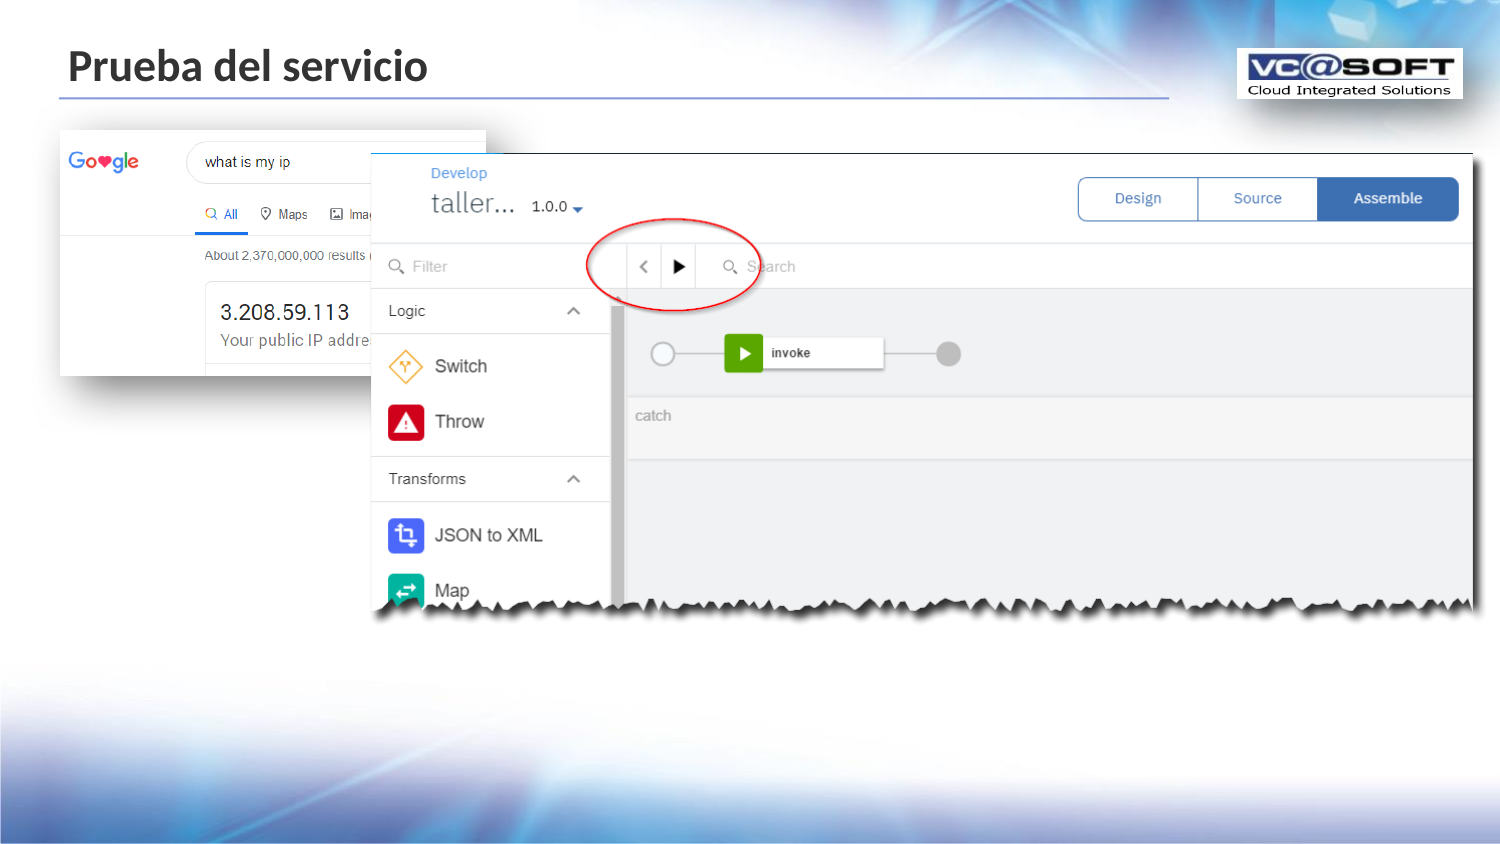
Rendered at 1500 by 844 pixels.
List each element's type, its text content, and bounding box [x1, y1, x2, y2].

picture [60, 130, 1489, 630]
picture [0, 663, 1500, 844]
picture [579, 0, 1500, 150]
title Prueba del servicio [52, 23, 1190, 104]
